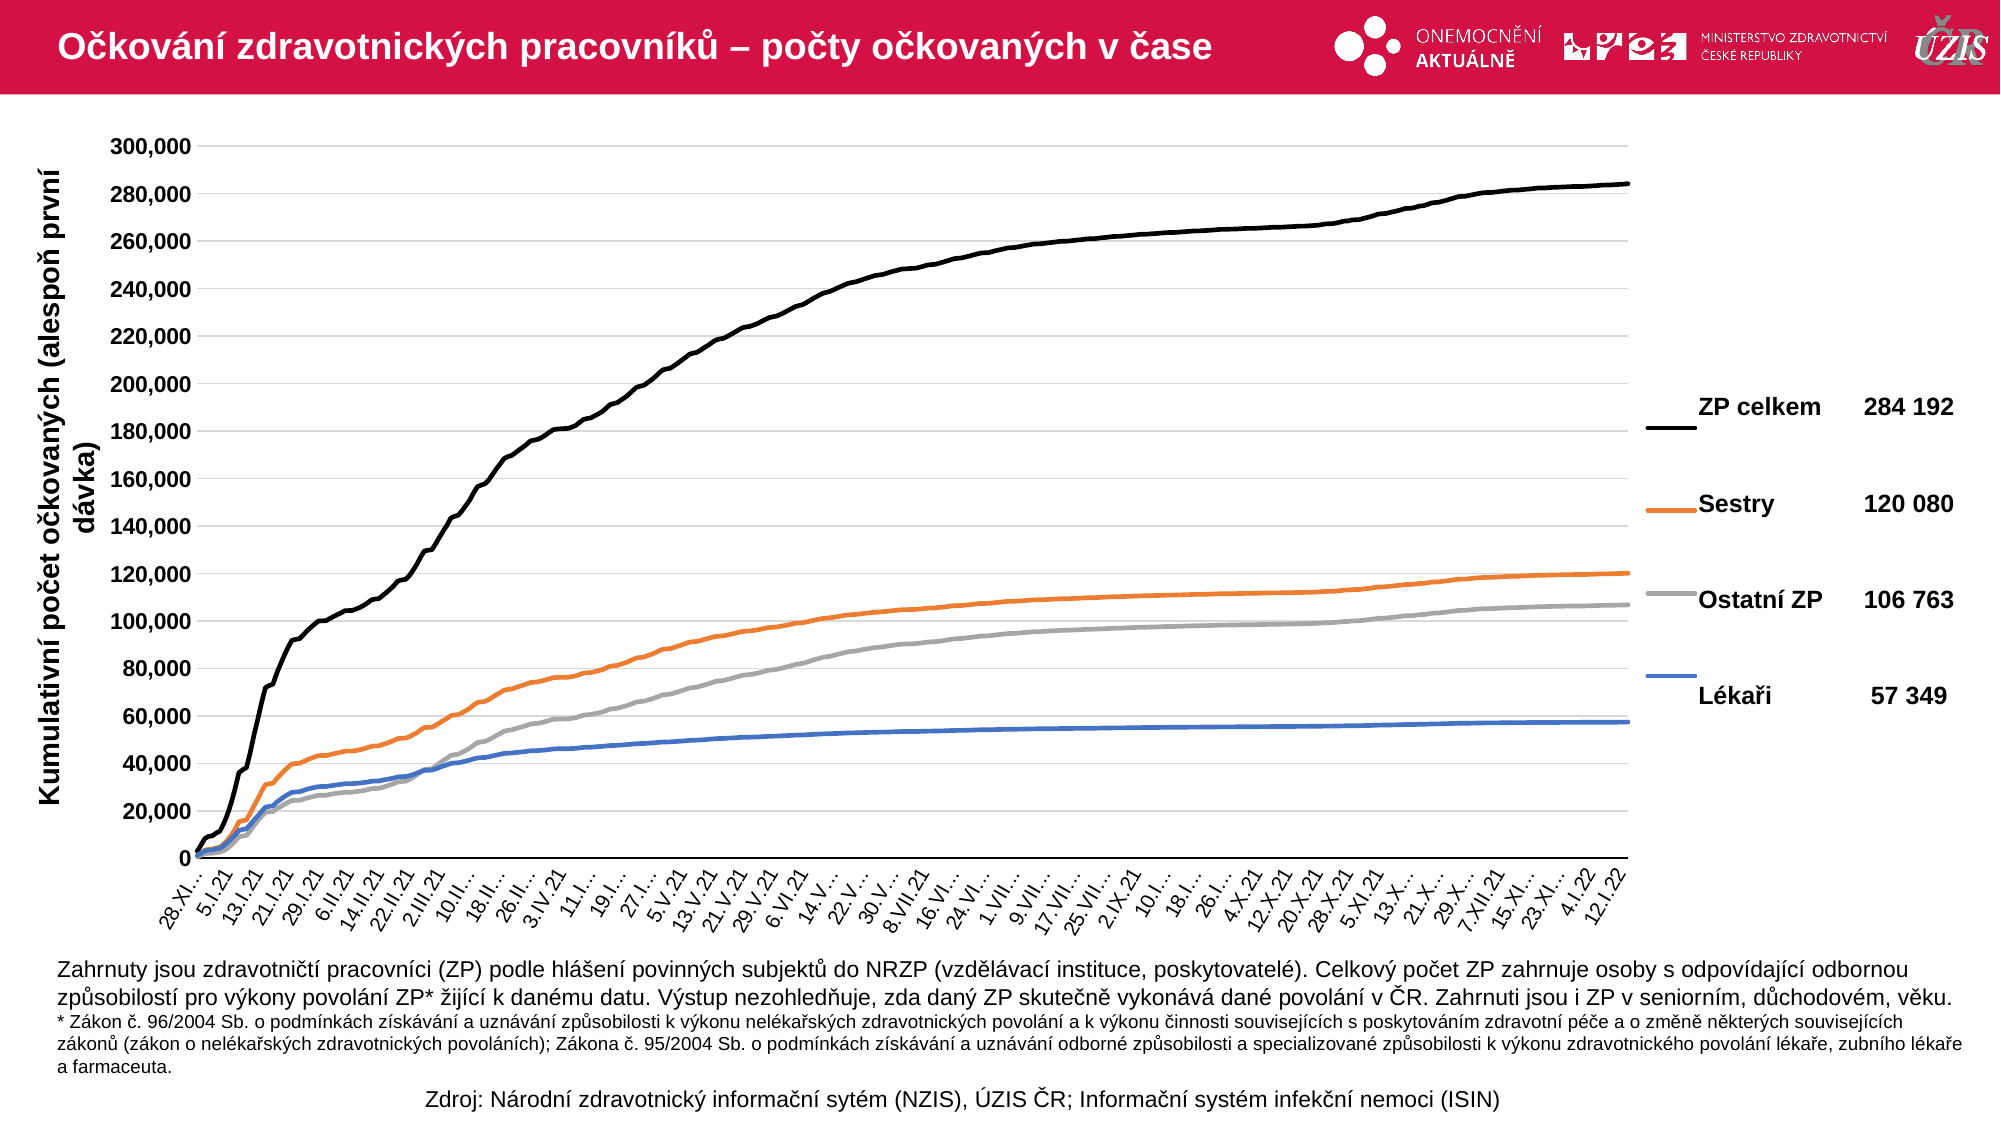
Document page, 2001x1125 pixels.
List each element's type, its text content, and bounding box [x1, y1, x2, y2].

picture [1334, 16, 1542, 76]
text_box Kumulativní počet očkovaných (alespoň první dávka) [22, 103, 108, 872]
title Očkování zdravotnických pracovníků – počty očkovaných v čase [42, 0, 1262, 95]
picture [1915, 15, 1989, 66]
text_box Zdroj: Národní zdravotnický informační sytém (NZIS), ÚZIS ČR; Informační systém infekční nemoci (ISIN) [287, 1085, 1646, 1120]
text_box Zahrnuty jsou zdravotničtí pracovníci (ZP) podle hlášení povinných subjektů do NRZP (vzdělávací instituce, poskytovatelé). Celkový počet ZP zahrnuje osoby s odpovídající odbornou způsobilostí pro výkony povolání ZP* žijící k danému datu. Výstup nezohledňuje, zda daný ZP skutečně vykonává dané povolání v ČR. Zahrnuti jsou i ZP v seniorním, důchodovém, věku. * Zákon č. 96/2004 Sb. o podmínkách získávání a uznávání způsobilosti k výkonu nelékařských zdravotnických povolání a k výkonu činnosti souvisejících s poskytováním zdravotní péče a o změně některých souvisejících zákonů (zákon o nelékařských zdravotnických povoláních); Zákona č. 95/2004 Sb. o podmínkách získávání a uznávání odborné způsobilosti a specializované způsobilosti k výkonu zdravotnického povolání lékaře, zubního lékaře a farmaceuta. [42, 947, 1978, 1085]
picture [1563, 31, 1888, 60]
chart [92, 124, 1959, 943]
